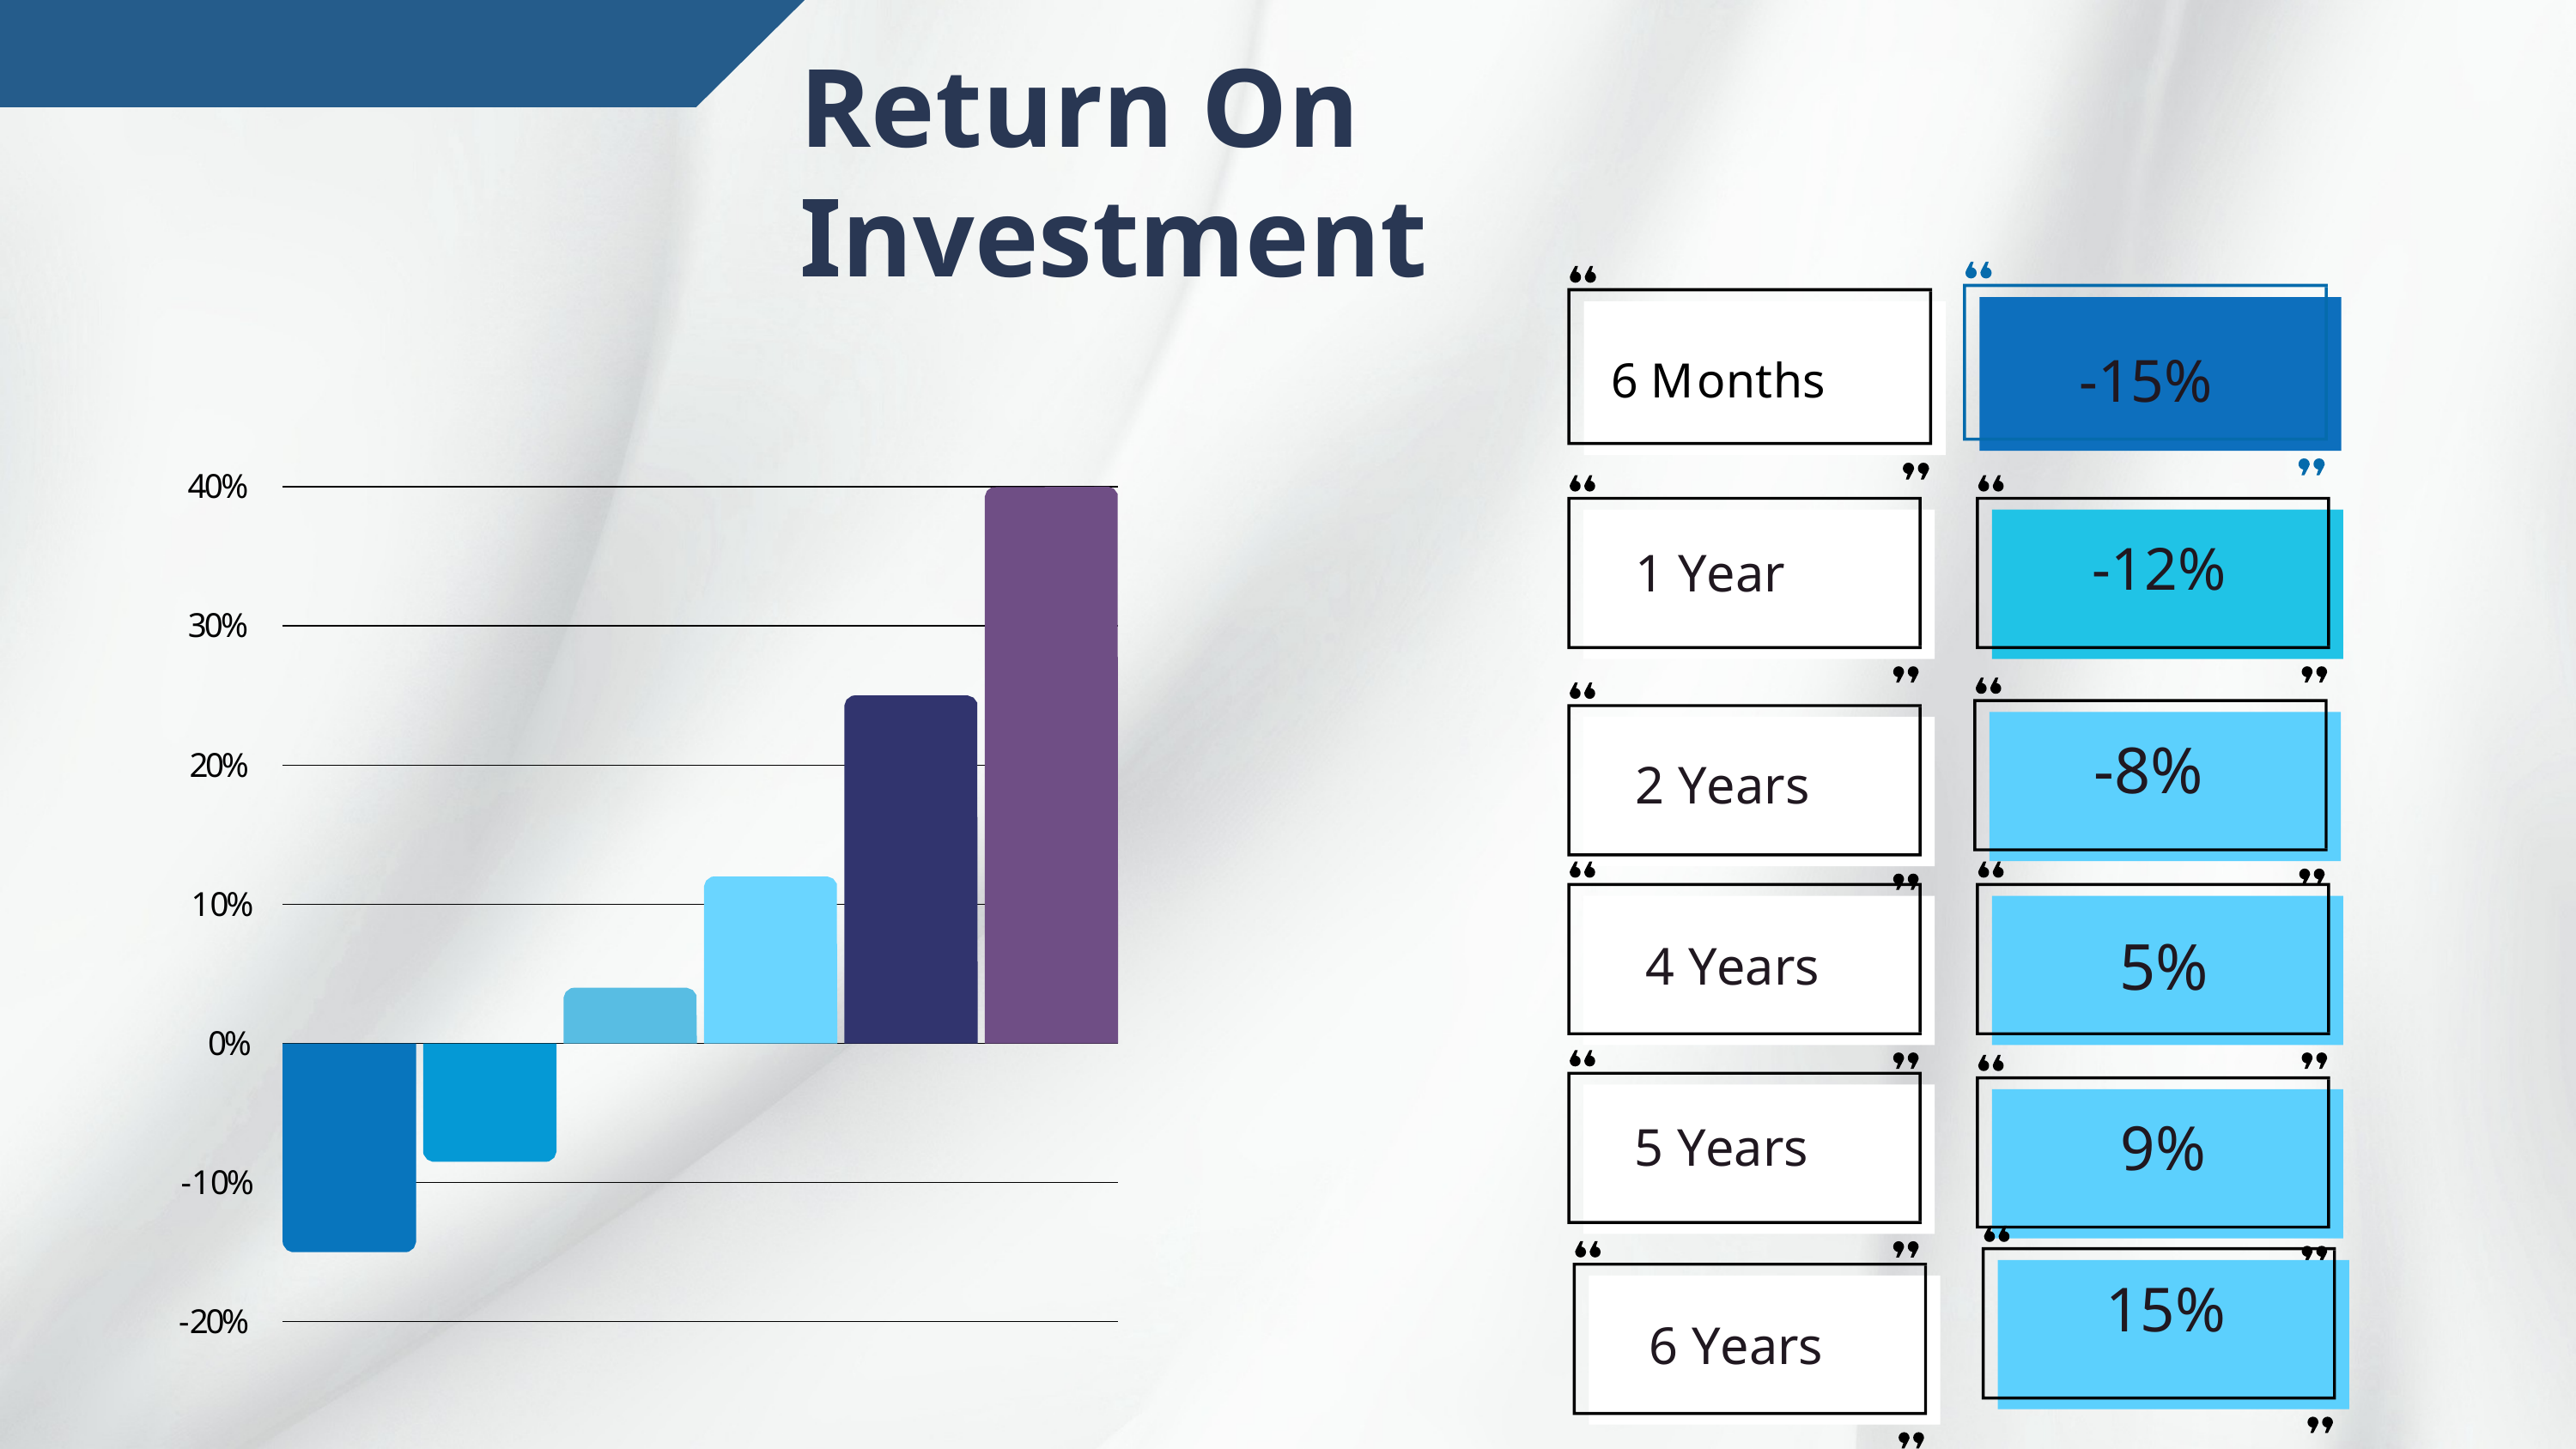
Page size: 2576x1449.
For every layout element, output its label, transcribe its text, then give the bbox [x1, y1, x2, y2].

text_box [1572, 1240, 1941, 1449]
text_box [1567, 265, 1947, 890]
picture [0, 0, 2576, 1449]
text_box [1975, 861, 2344, 1263]
text_box 0% [205, 1020, 261, 1063]
text_box 20% [187, 742, 261, 784]
text_box 40% [185, 464, 261, 506]
text_box [0, 0, 805, 107]
text_box -20% [177, 1299, 261, 1341]
title Return On Investment [798, 36, 1981, 300]
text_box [282, 486, 1119, 1253]
text_box 30% [185, 603, 260, 645]
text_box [1962, 261, 2344, 886]
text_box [1981, 1225, 2349, 1434]
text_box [1567, 861, 1935, 1258]
text_box 10% [189, 881, 261, 923]
text_box -10% [179, 1160, 261, 1202]
